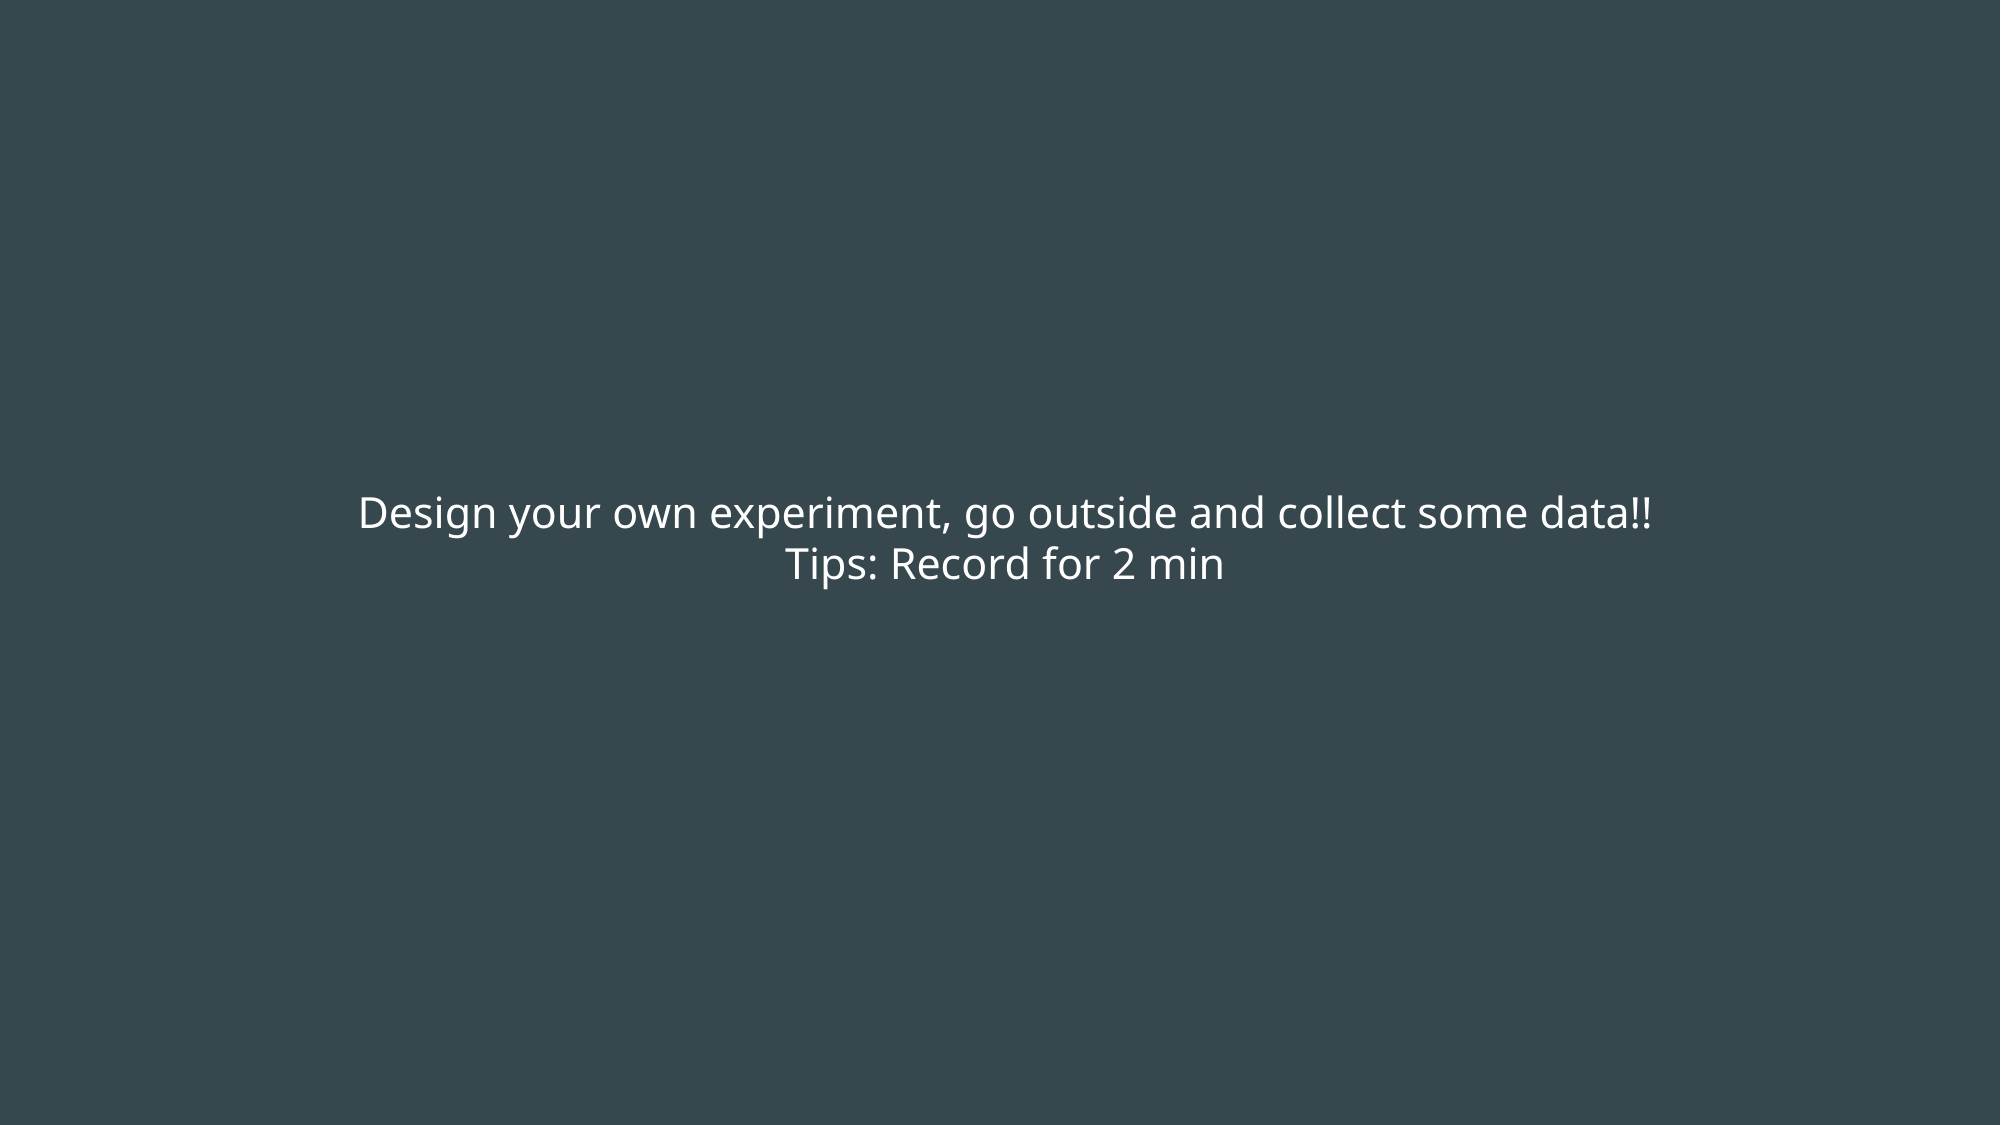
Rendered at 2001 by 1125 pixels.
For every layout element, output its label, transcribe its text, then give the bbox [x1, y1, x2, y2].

title Design your own experiment, go outside and collect some data!! Tips: Record for 2 min [146, 468, 1865, 657]
